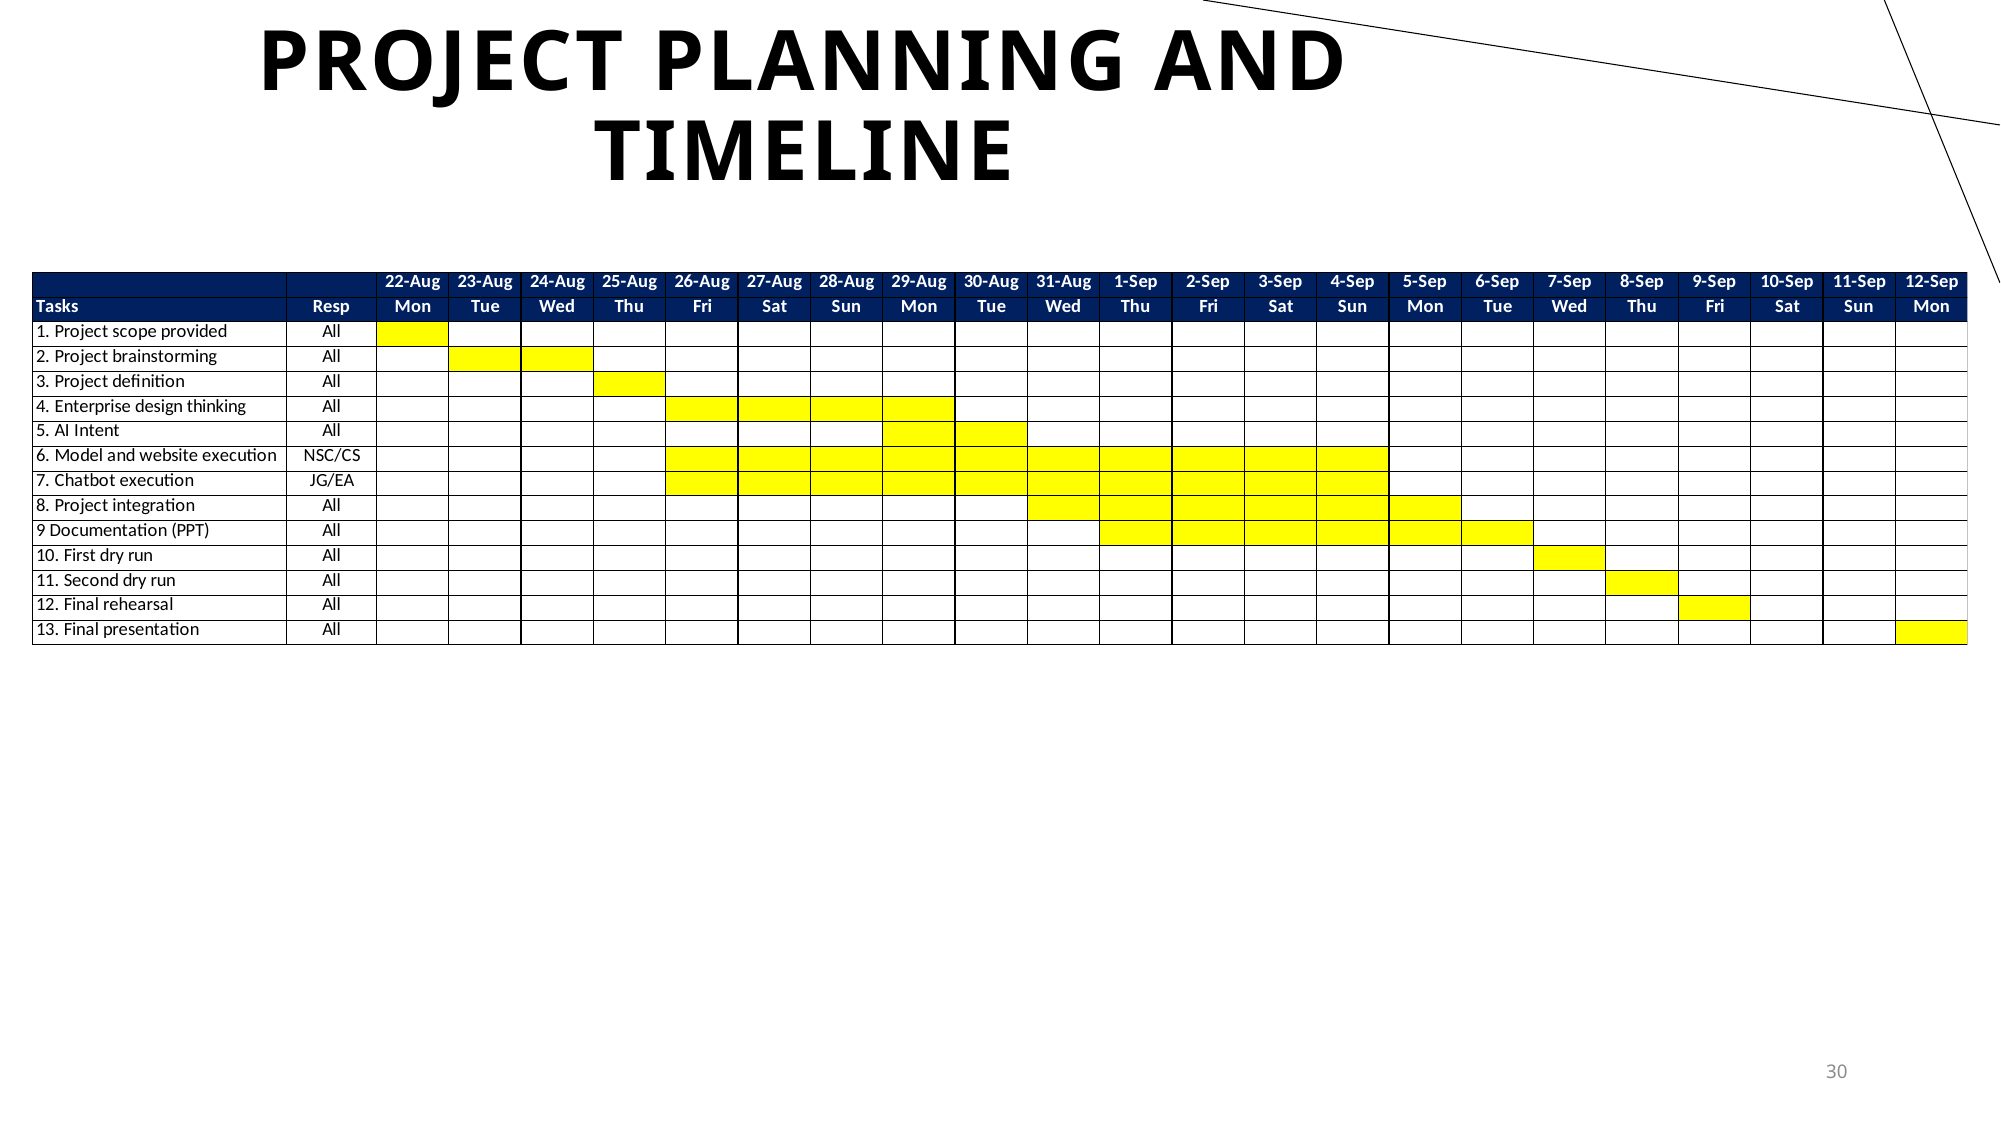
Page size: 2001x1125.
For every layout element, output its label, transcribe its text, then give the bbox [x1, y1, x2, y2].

title PROJECT PLANNING AND TIMELINE [76, 0, 1533, 218]
picture [31, 271, 1969, 646]
slide_number 30 [1412, 1042, 1863, 1103]
